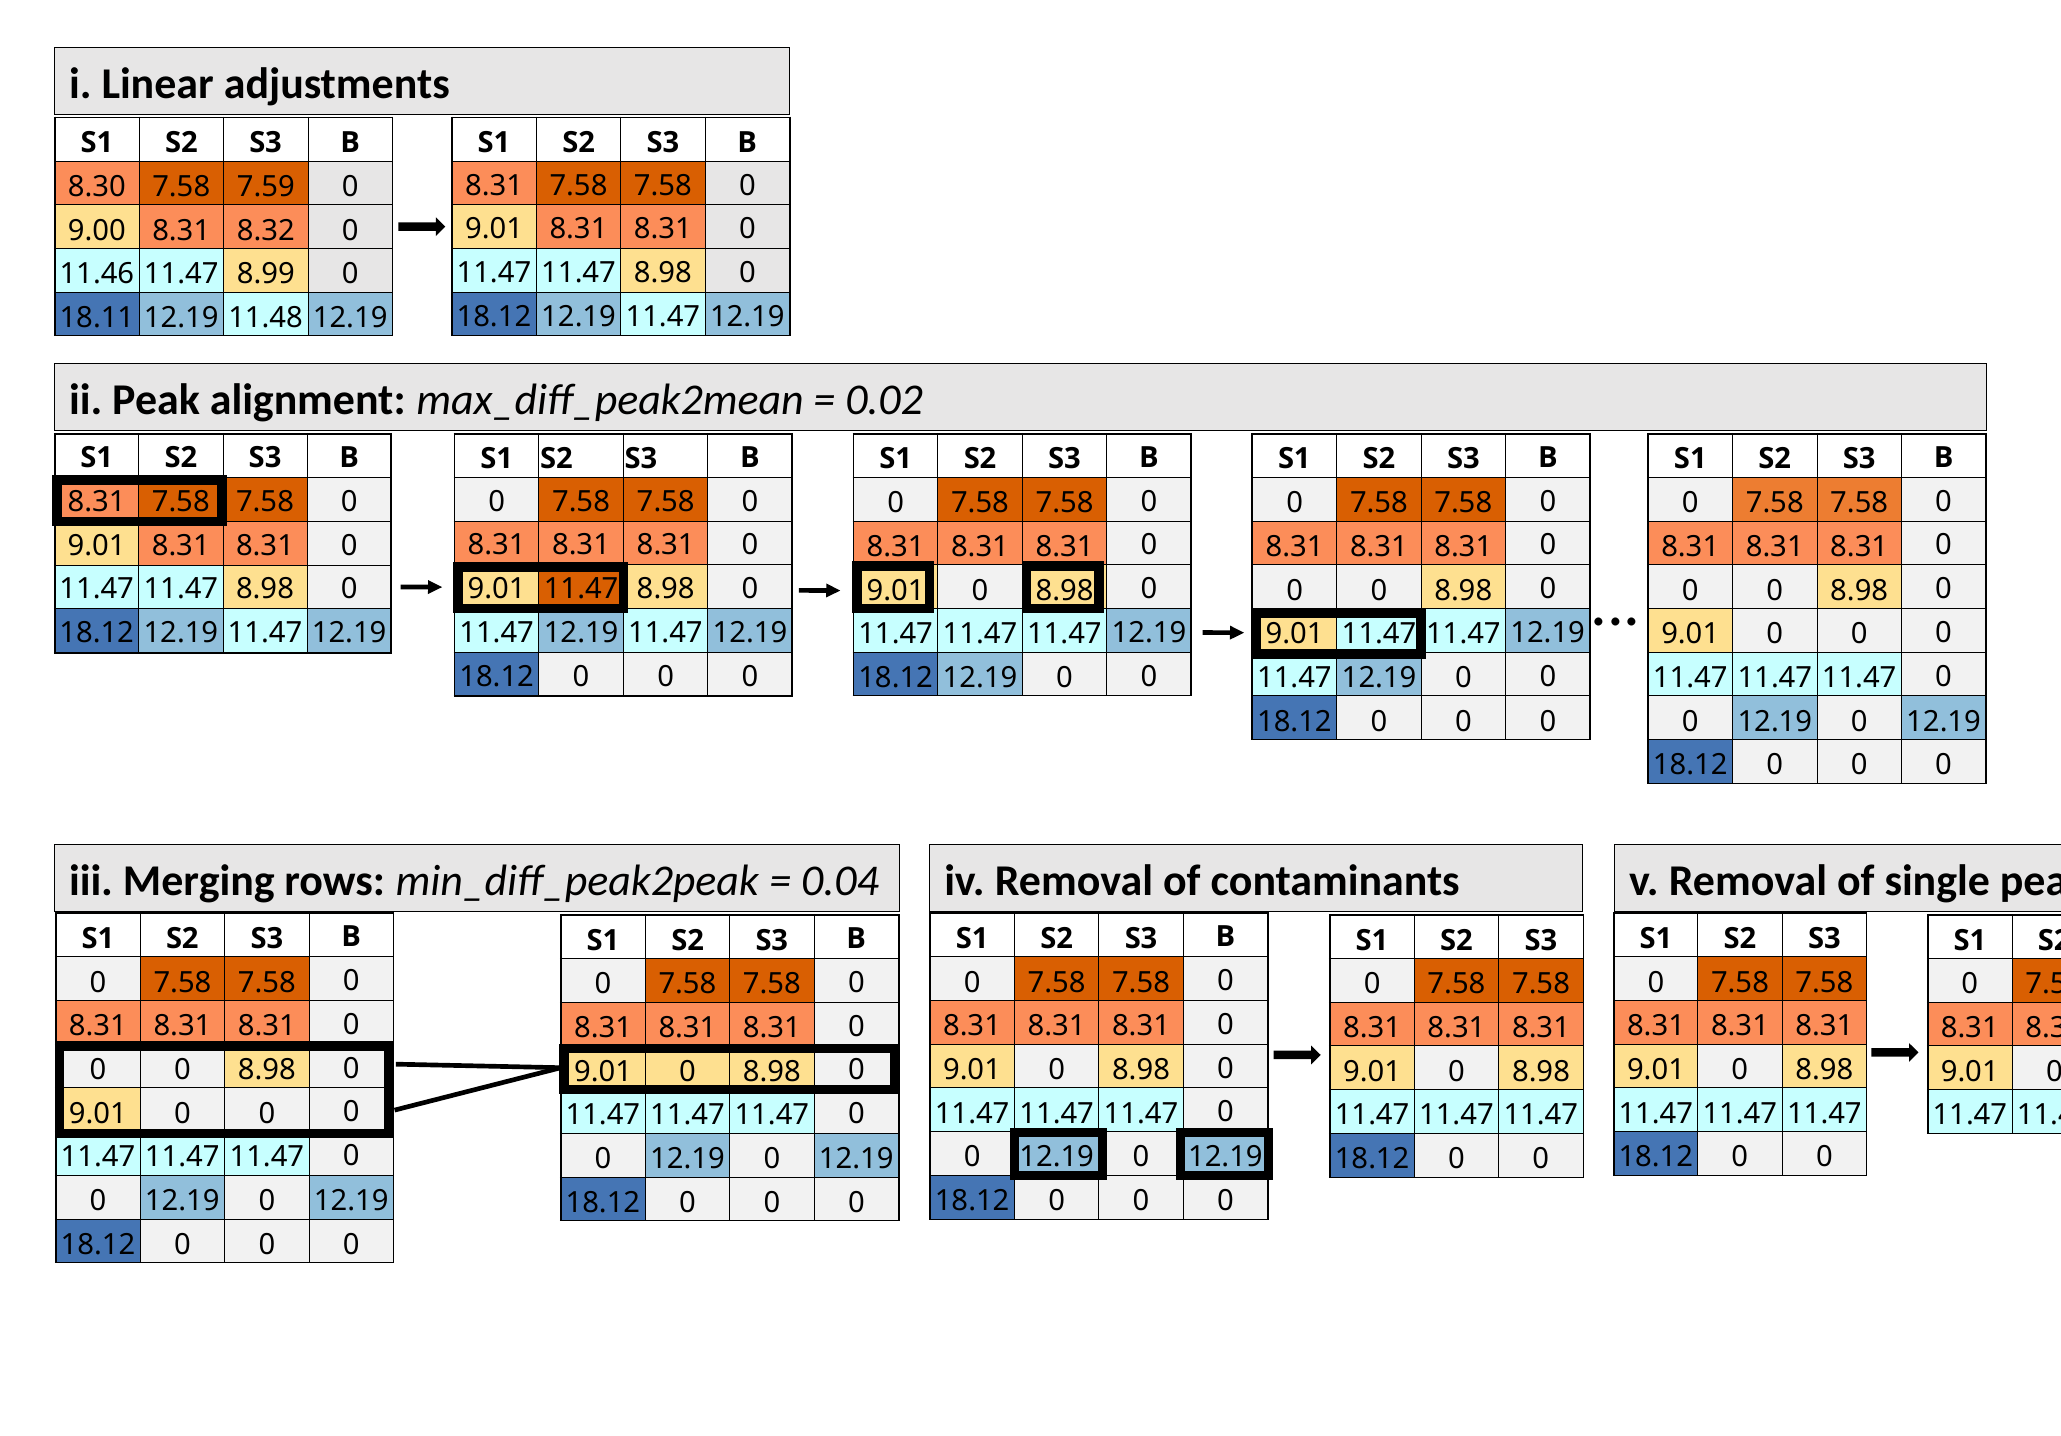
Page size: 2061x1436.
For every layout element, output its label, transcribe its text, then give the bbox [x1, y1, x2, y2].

text_box iii. Merging rows: min_diff_peak2peak = 0.04 [54, 844, 900, 912]
table_cell 8.98 [1422, 565, 1505, 608]
table_cell 11.47 [624, 609, 707, 652]
table_cell 9.01 [1649, 609, 1732, 652]
table_cell 0 [1023, 653, 1106, 695]
table_cell 12.19 [815, 1134, 898, 1177]
text_box [1180, 1132, 1270, 1176]
table_cell 12.19 [1902, 696, 1985, 739]
table_cell 11.47 [562, 1090, 645, 1133]
table_cell 8.30 [56, 162, 139, 204]
table_cell 7.58 [621, 162, 705, 204]
table_cell 8.31 [1929, 1003, 2012, 1045]
table_cell 0 [1015, 1045, 1098, 1087]
table_cell 0 [141, 1220, 224, 1262]
table_cell 0 [706, 249, 789, 292]
table_cell 7.58 [2013, 959, 2061, 1002]
table_cell 8.31 [1733, 522, 1817, 564]
table_cell 0 [706, 162, 789, 204]
table_cell 12.19 [1506, 609, 1589, 652]
table_cell 0 [1422, 653, 1505, 695]
table_cell 18.12 [56, 609, 138, 652]
table_cell 11.47 [56, 566, 138, 608]
table_cell 11.47 [1929, 1090, 2012, 1133]
table_cell 0 [308, 566, 390, 608]
table_cell 0 [1107, 522, 1190, 564]
table_header S2 [1337, 435, 1421, 477]
table_cell 0 [1698, 1132, 1782, 1175]
table_cell 7.58 [624, 478, 707, 521]
table_header B [1506, 435, 1589, 477]
table_cell 0 [854, 478, 937, 521]
table_cell 7.58 [1337, 478, 1421, 521]
table_cell 0 [1184, 1088, 1267, 1131]
table_cell 7.58 [1733, 478, 1817, 521]
table_header S2 [139, 435, 223, 477]
table_header S2 [539, 435, 623, 477]
table_cell 8.31 [931, 1001, 1014, 1044]
table_cell 0 [310, 1220, 393, 1262]
table_cell 0 [389, 1045, 393, 1087]
table_cell 18.12 [1331, 1134, 1414, 1177]
table_cell 0 [1902, 478, 1985, 521]
table_cell 11.47 [1331, 1090, 1414, 1133]
table_cell 8.98 [1499, 1046, 1583, 1089]
table_cell 11.47 [141, 1134, 224, 1175]
table_cell 0 [310, 957, 393, 1000]
table_cell 8.31 [140, 205, 223, 248]
table_cell 0 [1107, 565, 1190, 608]
table_header S1 [57, 914, 140, 956]
table_cell 0 [1818, 609, 1901, 652]
table_cell 0 [708, 565, 791, 608]
table_cell 9.01 [931, 1045, 1014, 1087]
table_cell 8.31 [1818, 522, 1901, 564]
table_cell 0 [539, 653, 623, 695]
table_cell 11.47 [537, 249, 620, 292]
text_box ... [1591, 551, 1647, 647]
table_cell 8.98 [621, 249, 705, 292]
table_cell 11.47 [1499, 1090, 1583, 1133]
table_header B [708, 435, 791, 477]
table_cell 7.58 [140, 162, 223, 204]
table_cell 0 [1337, 696, 1421, 739]
table_cell 8.32 [224, 205, 308, 248]
table_cell 0 [57, 957, 140, 1000]
table_cell 8.31 [224, 522, 307, 565]
table_header B [815, 916, 898, 958]
table_cell 0 [815, 1178, 898, 1220]
table_header B [309, 118, 392, 161]
table_cell 7.58 [141, 957, 224, 1000]
table_header S3 [224, 435, 307, 477]
table_cell 0 [815, 1090, 898, 1133]
table_cell 12.19 [310, 1176, 393, 1219]
text_box [1275, 1049, 1319, 1060]
table_cell 11.47 [224, 609, 307, 652]
table_cell 8.98 [224, 566, 307, 608]
table_cell 8.98 [1099, 1045, 1183, 1087]
table_cell 0 [309, 205, 392, 248]
text_box ii. Peak alignment: max_diff_peak2mean = 0.02 [54, 363, 1987, 431]
table_cell 8.31 [139, 522, 223, 565]
table_cell 0 [1184, 1001, 1267, 1044]
table_cell 11.47 [621, 293, 705, 335]
table_cell 11.48 [224, 293, 308, 335]
table_cell 0 [225, 1176, 309, 1219]
table_cell 0 [1099, 1176, 1183, 1219]
table_header S2 [1015, 914, 1098, 956]
table_header S1 [1649, 435, 1732, 477]
table_header S3 [1023, 435, 1106, 477]
table_header S1 [1929, 916, 2012, 958]
table_header S1 [56, 435, 138, 477]
table_header S1 [56, 118, 139, 161]
table_cell 7.58 [938, 478, 1022, 521]
table_cell 0 [455, 478, 538, 521]
table_cell 12.19 [141, 1176, 224, 1219]
table_cell 0 [1506, 653, 1589, 695]
table_cell 11.47 [1733, 653, 1817, 695]
table_cell 0 [1649, 696, 1732, 739]
table_cell 0 [1902, 653, 1985, 695]
table_cell 0 [1733, 609, 1817, 652]
table_cell 11.47 [854, 609, 937, 652]
table_header S2 [646, 916, 729, 958]
table_cell 0 [310, 1132, 393, 1175]
table_cell 0 [1107, 653, 1190, 695]
table_cell 8.31 [646, 1003, 729, 1045]
table_cell 8.31 [1015, 1001, 1098, 1044]
table_cell 0 [706, 205, 789, 248]
table_cell 18.12 [453, 293, 536, 335]
table_cell 0 [1184, 957, 1267, 1000]
text_box [1014, 1132, 1104, 1176]
table_cell 11.47 [1099, 1088, 1183, 1131]
table_cell 11.47 [1649, 653, 1732, 695]
text_box [34, 28, 2061, 1289]
table_cell 0 [309, 162, 392, 204]
table_cell 0 [1337, 565, 1421, 608]
table_cell 9.01 [453, 205, 536, 248]
table_header B [706, 118, 789, 161]
table_cell 7.58 [1422, 478, 1505, 521]
table_cell 0 [562, 1134, 645, 1177]
table_cell 11.47 [931, 1088, 1014, 1131]
table_header B [310, 914, 393, 956]
table_cell 18.11 [56, 293, 139, 335]
table_cell 0 [1818, 696, 1901, 739]
table_cell 7.58 [1415, 959, 1498, 1002]
table_cell 12.19 [938, 653, 1022, 695]
text_box [1025, 565, 1100, 609]
text_box [563, 1047, 896, 1091]
table_header B [1107, 435, 1190, 477]
text_box iv. Removal of contaminants [929, 844, 1583, 912]
table_cell 9.00 [56, 205, 139, 248]
table_cell 12.19 [308, 609, 390, 652]
table_cell 0 [1506, 478, 1589, 521]
table_cell 11.47 [646, 1091, 729, 1133]
table_cell 8.31 [1783, 1001, 1866, 1044]
table_cell 12.19 [539, 609, 623, 652]
table_cell 9.01 [1929, 1046, 2012, 1089]
table_cell 8.31 [1253, 522, 1336, 564]
table_cell 0 [225, 1220, 309, 1262]
table_cell 12.19 [1733, 696, 1817, 739]
table_header S3 [1099, 914, 1183, 956]
table_cell 7.58 [225, 957, 309, 1000]
table_header S2 [2013, 916, 2061, 958]
table_header S3 [1499, 916, 1583, 958]
table_header S3 [225, 914, 309, 956]
table_cell 0 [931, 1132, 1014, 1175]
table_cell 8.31 [1331, 1003, 1414, 1045]
table_cell 0 [1184, 1176, 1267, 1219]
table_cell 7.58 [1023, 478, 1106, 521]
table_cell 0 [1415, 1046, 1498, 1089]
text_box [400, 221, 443, 232]
table_header S2 [140, 118, 223, 161]
table_cell 8.31 [537, 205, 620, 248]
table_cell 8.31 [624, 522, 707, 564]
table_cell 11.47 [1415, 1090, 1498, 1133]
table_cell 0 [57, 1176, 140, 1219]
table_cell 12.19 [1107, 609, 1190, 652]
table_cell 18.12 [854, 653, 937, 695]
table_cell 11.47 [453, 249, 536, 292]
table_cell 11.47 [1023, 609, 1106, 652]
table_cell 11.47 [2013, 1090, 2061, 1133]
table_cell 18.12 [562, 1178, 645, 1220]
table_header S1 [1331, 916, 1414, 958]
table_header S1 [1615, 914, 1697, 956]
table_cell 0 [624, 653, 707, 695]
table_cell 0 [1253, 478, 1336, 521]
text_box [59, 1045, 389, 1134]
table_cell 8.31 [453, 162, 536, 204]
table_header B [1902, 435, 1985, 477]
table_cell 18.12 [1649, 740, 1732, 783]
text_box i. Linear adjustments [54, 47, 790, 115]
table_cell 8.31 [1499, 1003, 1583, 1045]
table_cell 7.58 [1783, 957, 1866, 1000]
table_cell 9.01 [56, 522, 138, 565]
table_header S2 [1733, 435, 1817, 477]
table_cell 7.58 [1818, 478, 1901, 521]
table_cell 8.31 [1337, 522, 1421, 564]
table_cell 18.12 [455, 653, 538, 695]
table_cell 18.12 [931, 1176, 1014, 1219]
table_cell 7.58 [730, 959, 814, 1002]
table_cell 0 [1902, 565, 1985, 608]
table_cell 12.19 [139, 609, 223, 652]
table_cell 8.31 [1649, 522, 1732, 564]
table_cell 0 [1415, 1134, 1498, 1177]
table_cell 11.47 [1698, 1088, 1782, 1131]
table_header S3 [1818, 435, 1901, 477]
table_cell 8.31 [621, 205, 705, 248]
table_header S2 [1698, 914, 1782, 956]
table_header S3 [1422, 435, 1505, 477]
table_header S2 [1415, 916, 1498, 958]
table_cell 0 [1649, 478, 1732, 521]
table_cell 0 [1783, 1132, 1866, 1175]
table_cell 8.98 [1783, 1045, 1866, 1087]
table_cell 9.01 [1331, 1046, 1414, 1089]
table_cell 7.58 [1015, 957, 1098, 1000]
table_cell 12.19 [706, 293, 789, 335]
table_header S3 [730, 916, 814, 958]
text_box [457, 566, 624, 609]
table_cell 11.47 [140, 249, 223, 292]
table_cell 12.19 [537, 293, 620, 335]
table_cell 11.47 [730, 1091, 814, 1133]
table_header S1 [453, 118, 536, 161]
text_box v. Removal of single peaks [1614, 844, 2061, 912]
table_cell 11.47 [455, 609, 538, 652]
table_cell 0 [708, 522, 791, 564]
table_cell 11.46 [56, 249, 139, 292]
table_header S1 [931, 914, 1014, 956]
table_cell 8.31 [938, 522, 1022, 564]
table_header S1 [562, 916, 645, 958]
table_cell 0 [730, 1178, 814, 1220]
table_cell 8.31 [57, 1001, 140, 1044]
table_cell 8.31 [1023, 522, 1106, 564]
table_cell 0 [730, 1134, 814, 1177]
table_cell 8.31 [562, 1003, 645, 1045]
table_cell 7.58 [1698, 957, 1782, 1000]
table_header B [308, 435, 390, 477]
table_cell 7.58 [1099, 957, 1183, 1000]
table_cell 0 [1902, 740, 1985, 783]
table_cell 8.31 [1099, 1001, 1183, 1044]
table_header S2 [141, 914, 224, 956]
table_header S3 [1783, 914, 1866, 956]
table_cell 0 [308, 478, 390, 521]
table_cell 8.31 [225, 1001, 309, 1044]
table_cell 7.58 [1499, 959, 1583, 1002]
table_cell 9.01 [931, 565, 937, 608]
table_cell 8.98 [1100, 565, 1106, 608]
table_cell 0 [389, 1088, 393, 1131]
table_cell 0 [1902, 522, 1985, 564]
table_cell 0 [1733, 565, 1817, 608]
table_cell 0 [1506, 565, 1589, 608]
table_header S3 [621, 118, 705, 161]
table_cell 0 [1506, 522, 1589, 564]
table_cell 0 [1506, 696, 1589, 739]
table_cell 8.31 [455, 522, 538, 564]
table_cell 12.19 [309, 293, 392, 335]
table_cell 18.12 [1253, 696, 1336, 739]
table_cell 0 [1422, 696, 1505, 739]
table_cell 0 [931, 957, 1014, 1000]
table_cell 18.12 [1615, 1132, 1697, 1175]
table_cell 0 [815, 1003, 898, 1045]
table_cell 8.98 [1818, 565, 1901, 608]
table_cell 9.01 [1253, 609, 1336, 652]
table_cell 11.47 [1818, 653, 1901, 695]
table_cell 8.31 [1698, 1001, 1782, 1044]
table_cell 11.47 [57, 1132, 140, 1175]
table_cell 0 [1818, 740, 1901, 783]
table_cell 0 [1615, 957, 1697, 1000]
table_cell 0 [1015, 1176, 1098, 1219]
text_box [1873, 1047, 1916, 1058]
table_cell 11.47 [1253, 653, 1336, 695]
table_cell 11.47 [1783, 1088, 1866, 1131]
table_cell 11.47 [225, 1134, 309, 1175]
table_cell 0 [708, 478, 791, 521]
table_cell 0 [1499, 1134, 1583, 1177]
table_cell 0 [562, 959, 645, 1002]
table_cell 7.58 [537, 162, 620, 204]
table_header S3 [224, 118, 308, 161]
table_cell 0 [308, 522, 390, 565]
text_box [394, 1067, 561, 1111]
table_cell 11.47 [1615, 1088, 1697, 1131]
text_box [56, 479, 223, 522]
table_cell 0 [1698, 1045, 1782, 1087]
table_cell 8.31 [1415, 1003, 1498, 1045]
table_cell 18.12 [57, 1220, 140, 1262]
table_cell 12.19 [646, 1134, 729, 1177]
table_cell 0 [1253, 565, 1336, 608]
table_header S2 [938, 435, 1022, 477]
table_cell 0 [310, 1001, 393, 1044]
table_cell 12.19 [708, 609, 791, 652]
table_cell 0 [1733, 740, 1817, 783]
table_cell 0 [2013, 1046, 2061, 1089]
table_cell 9.01 [1615, 1045, 1697, 1087]
table_cell 0 [708, 653, 791, 695]
table_cell 0 [938, 565, 1022, 608]
table_cell 11.47 [1422, 609, 1505, 652]
table_cell 7.58 [646, 959, 729, 1002]
table_cell 7.58 [224, 478, 307, 521]
table_cell 0 [1107, 478, 1190, 521]
table_cell 0 [1331, 959, 1414, 1002]
table_cell 0 [1649, 565, 1732, 608]
text_box [856, 565, 931, 609]
table_cell 0 [815, 959, 898, 1002]
table_cell 8.98 [624, 565, 707, 608]
table_cell 8.31 [1615, 1001, 1697, 1044]
text_box [1255, 612, 1422, 655]
table_cell 0 [1104, 1132, 1180, 1175]
table_header S1 [455, 435, 538, 477]
table_cell 0 [1184, 1045, 1267, 1087]
table_cell 7.58 [539, 478, 623, 521]
table_cell 12.19 [1337, 655, 1421, 695]
table_cell 11.47 [1015, 1088, 1098, 1131]
table_header S2 [537, 118, 620, 161]
table_cell 8.31 [730, 1003, 814, 1045]
table_cell 8.31 [854, 522, 937, 564]
table_cell 11.47 [938, 609, 1022, 652]
table_cell 0 [1902, 609, 1985, 652]
table_cell 7.59 [224, 162, 308, 204]
table_cell 8.99 [224, 249, 308, 292]
table_cell 11.47 [139, 566, 223, 608]
table_header S1 [1253, 435, 1336, 477]
table_cell 12.19 [140, 293, 223, 335]
table_cell 0 [309, 249, 392, 292]
table_cell 8.31 [141, 1001, 224, 1044]
table_header S1 [854, 435, 937, 477]
table_header B [1184, 914, 1267, 956]
table_header S3 [624, 435, 707, 477]
table_cell 0 [1929, 959, 2012, 1002]
table_cell 8.31 [2013, 1003, 2061, 1045]
table_cell 0 [646, 1178, 729, 1220]
table_cell 8.31 [1422, 522, 1505, 564]
table_cell 8.31 [539, 522, 623, 564]
